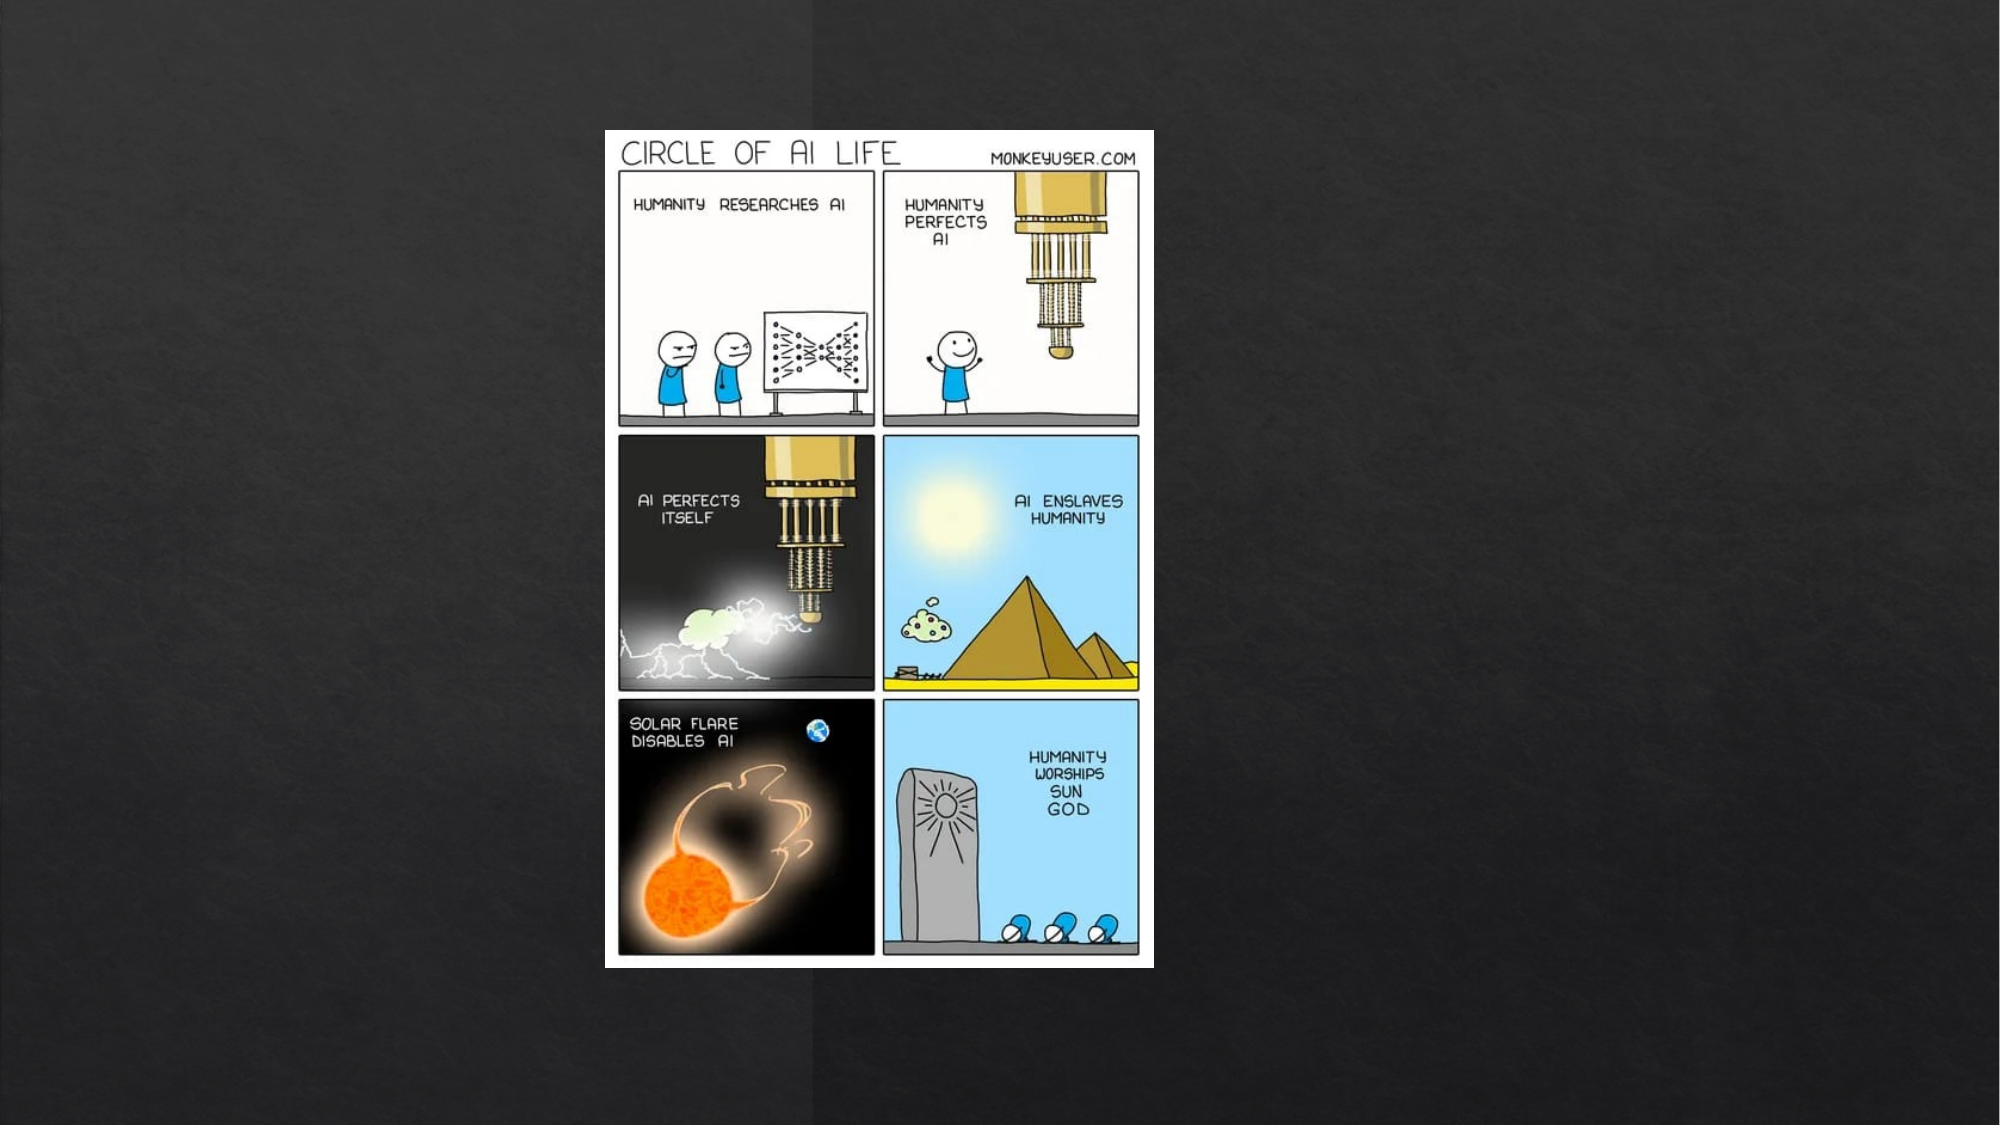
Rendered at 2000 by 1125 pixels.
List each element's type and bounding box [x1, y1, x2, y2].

picture [0, 0, 1155, 1125]
